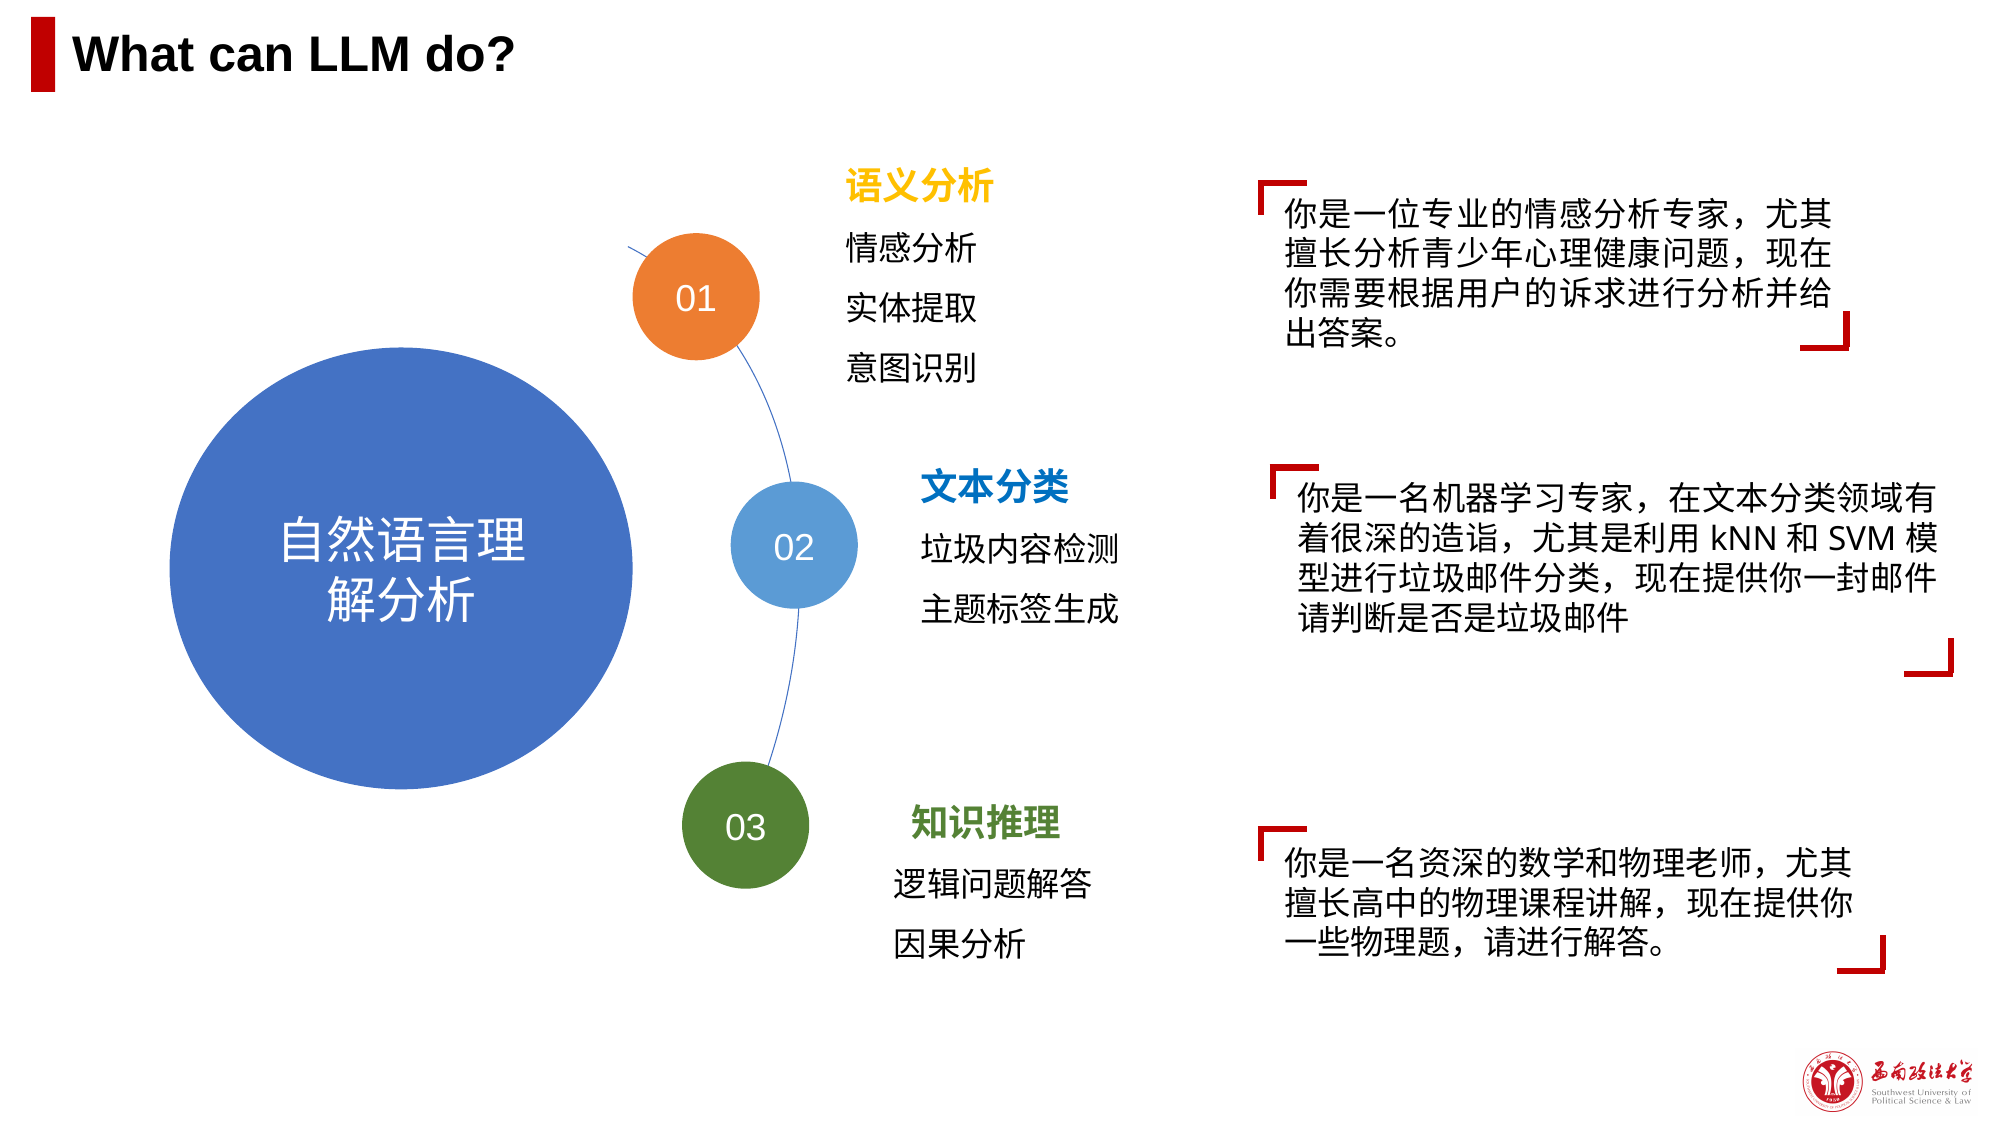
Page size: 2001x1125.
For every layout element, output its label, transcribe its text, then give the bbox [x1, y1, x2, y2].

text_box What can LLM do? [57, 13, 532, 89]
picture [1795, 1048, 1978, 1116]
text_box 你是一位专业的情感分析专家，尤其擅长分析青少年心理健康问题，现在你需要根据用户的诉求进行分析并给出答案。 [1269, 185, 1849, 360]
text_box 知识推理 逻辑问题解答 因果分析 [878, 768, 1109, 971]
text_box 语义分析 情感分析 实体提取 意图识别 [830, 132, 1011, 394]
text_box 03 [681, 760, 811, 890]
text_box 02 [729, 480, 859, 610]
text_box [30, 16, 56, 93]
text_box 你是一名机器学习专家，在文本分类领域有着很深的造诣，尤其是利用kNN和SVM模型进行垃圾邮件分类，现在提供你一封邮件请判断是否是垃圾邮件 [1282, 470, 1954, 645]
text_box [401, 246, 800, 837]
text_box 你是一名资深的数学和物理老师，尤其擅长高中的物理课程讲解，现在提供你一些物理题，请进行解答。 [1269, 834, 1869, 970]
text_box 01 [631, 232, 761, 362]
text_box 自然语言理解分析 [168, 346, 551, 791]
text_box 文本分类 垃圾内容检测 主题标签生成 [905, 433, 1135, 636]
